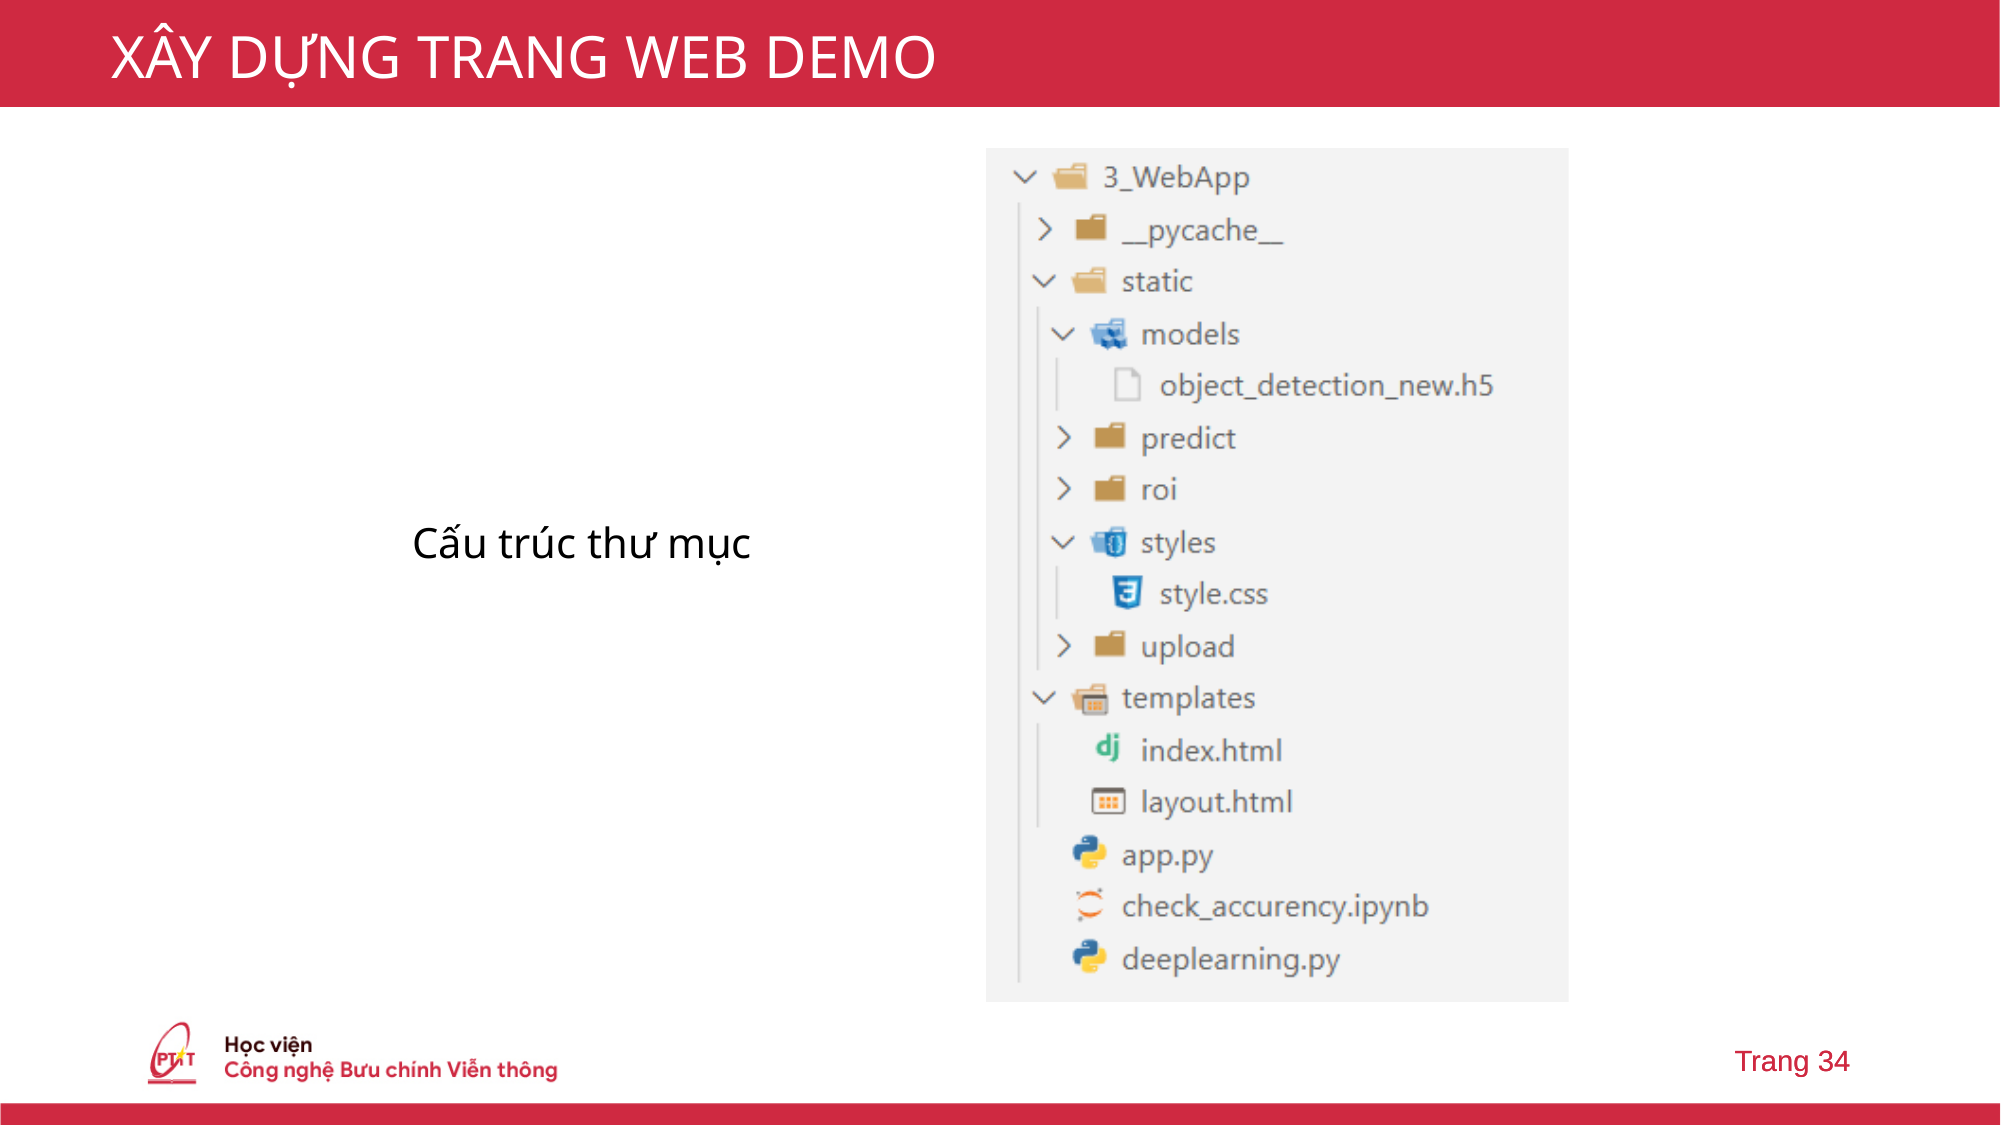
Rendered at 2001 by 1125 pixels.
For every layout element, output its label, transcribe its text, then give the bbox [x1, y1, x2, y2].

text_box XÂY DỰNG TRANG WEB DEMO [96, 12, 1277, 98]
picture [0, 0, 2001, 1125]
text_box Cấu trúc thư mục [397, 509, 823, 575]
